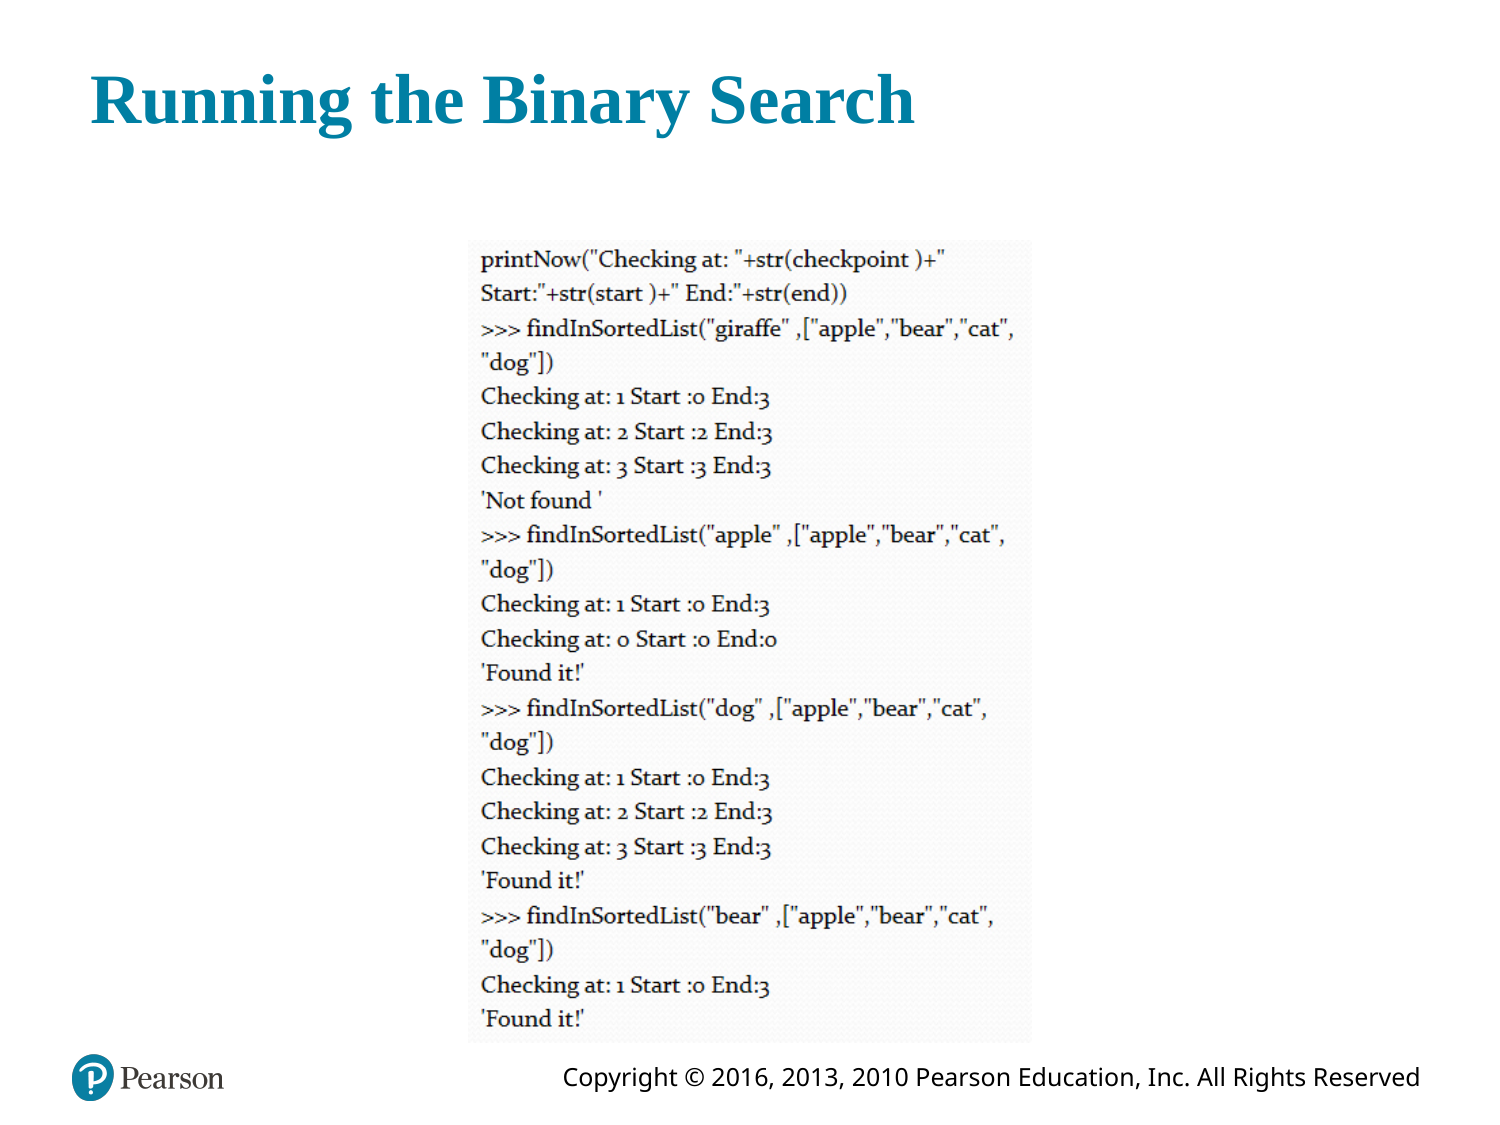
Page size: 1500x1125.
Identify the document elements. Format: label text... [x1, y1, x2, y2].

title Running the Binary Search [75, 37, 1425, 256]
picture [467, 240, 1032, 1043]
picture [80, 1063, 106, 1088]
picture [72, 1054, 88, 1070]
picture [72, 1087, 83, 1101]
picture [98, 1054, 224, 1101]
